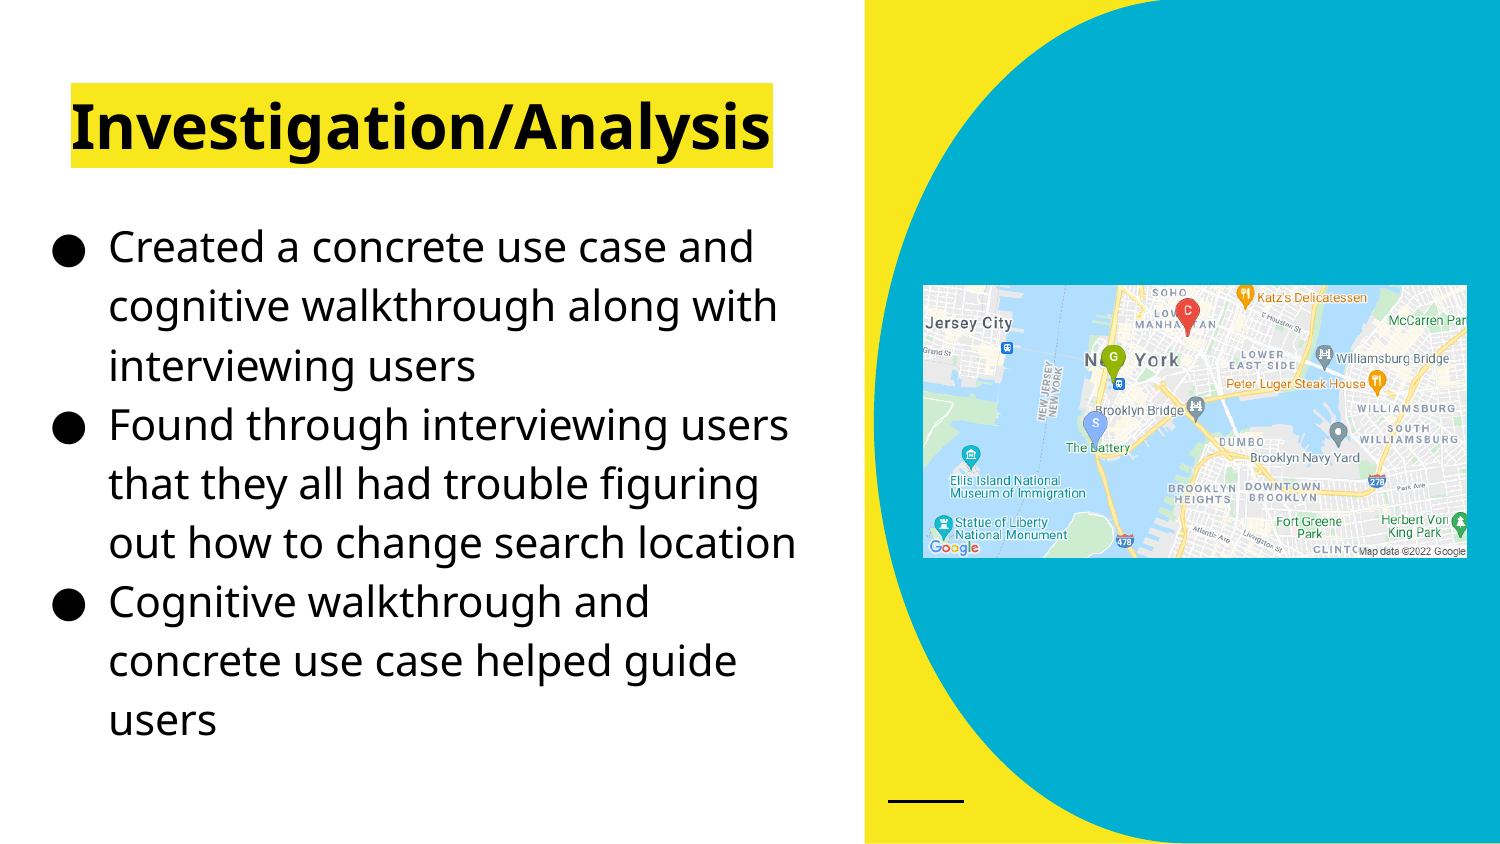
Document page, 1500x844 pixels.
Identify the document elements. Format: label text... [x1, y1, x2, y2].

list Created a concrete use case and cognitive walkthrough along with interviewing users Found through interviewing users that they all had trouble figuring out how to change search location Cognitive walkthrough and concrete use case helped guide users [19, 197, 824, 808]
title Investigation/Analysis [19, 64, 824, 177]
picture [922, 285, 1468, 559]
